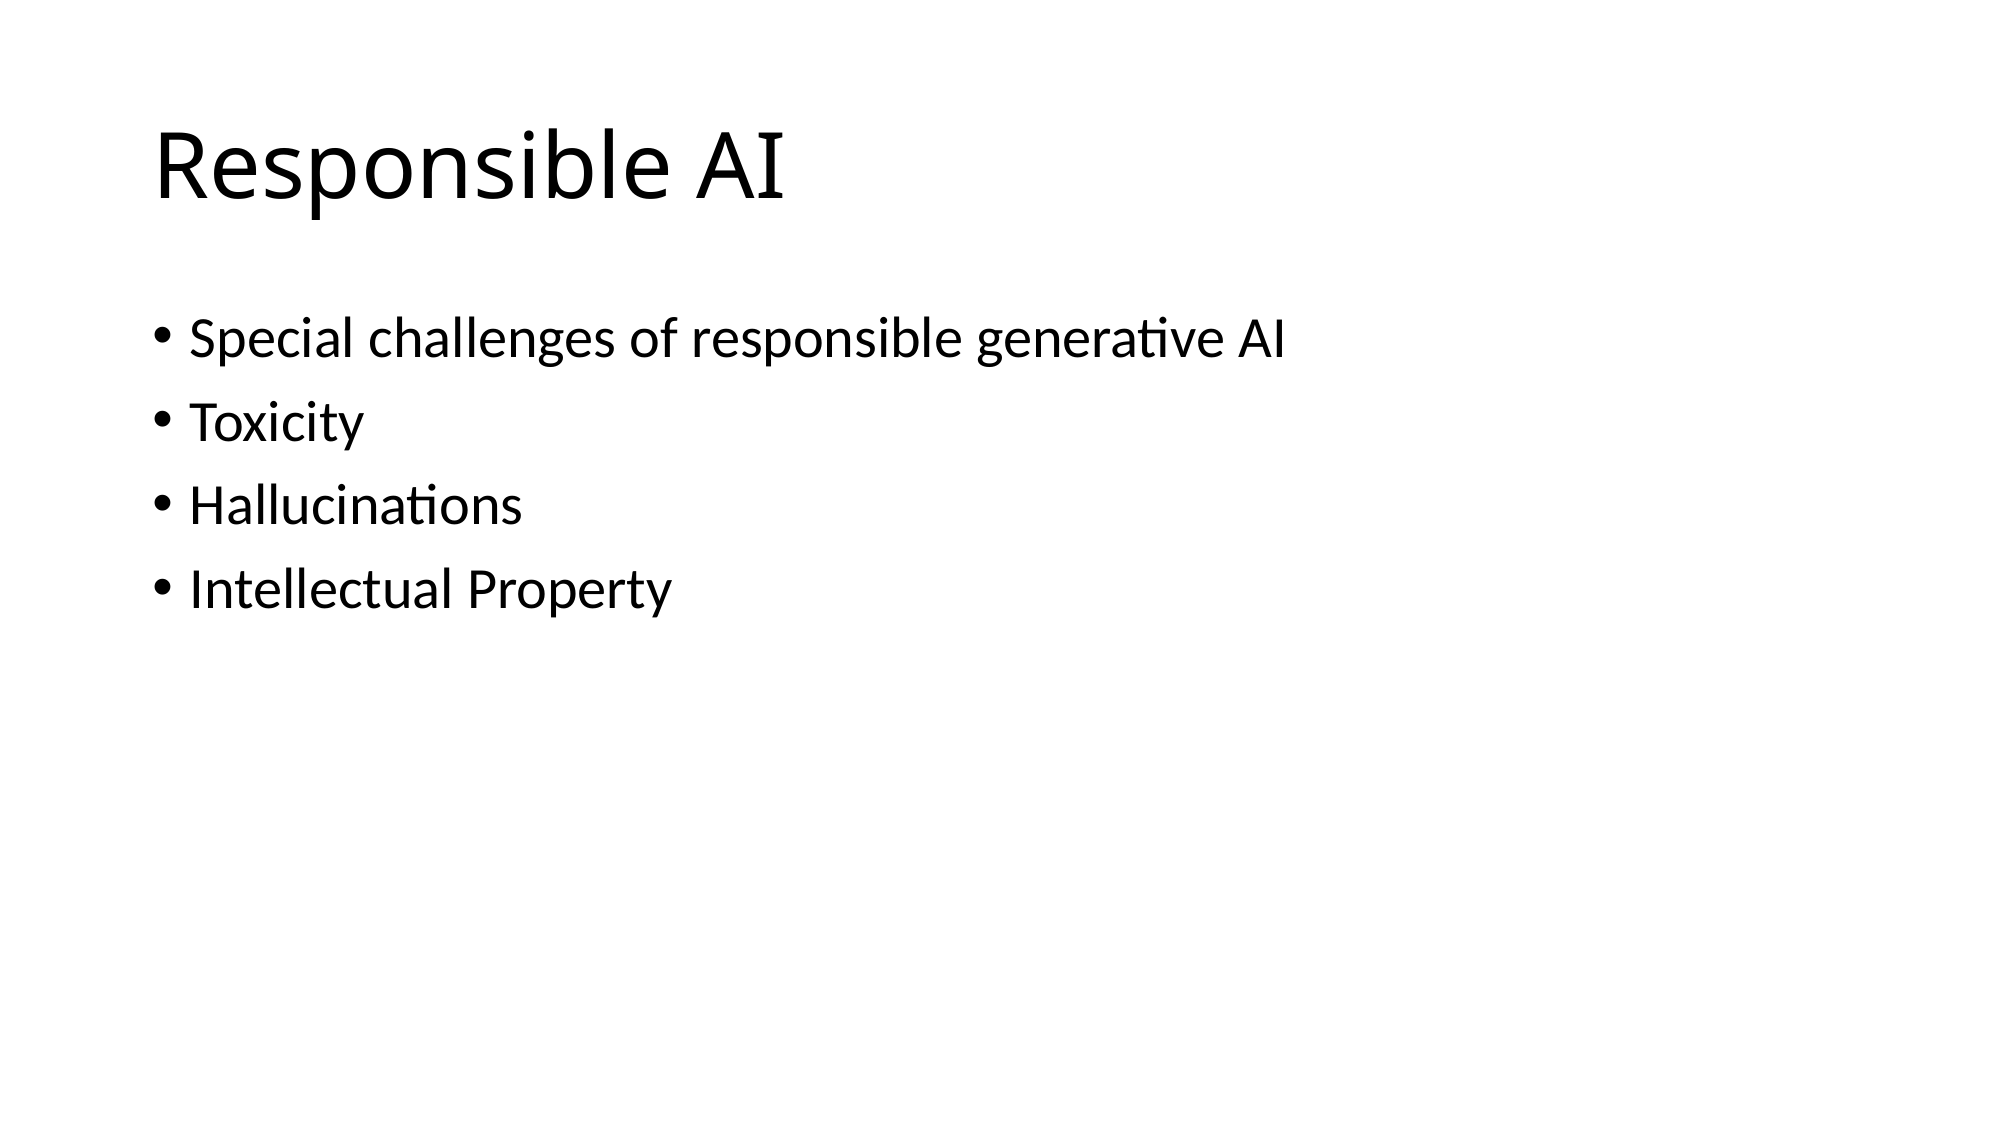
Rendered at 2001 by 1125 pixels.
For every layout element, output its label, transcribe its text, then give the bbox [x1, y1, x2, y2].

title Responsible AI [137, 59, 1863, 278]
list Special challenges of responsible generative AI Toxicity Hallucinations Intellectual Property [137, 299, 1863, 1014]
